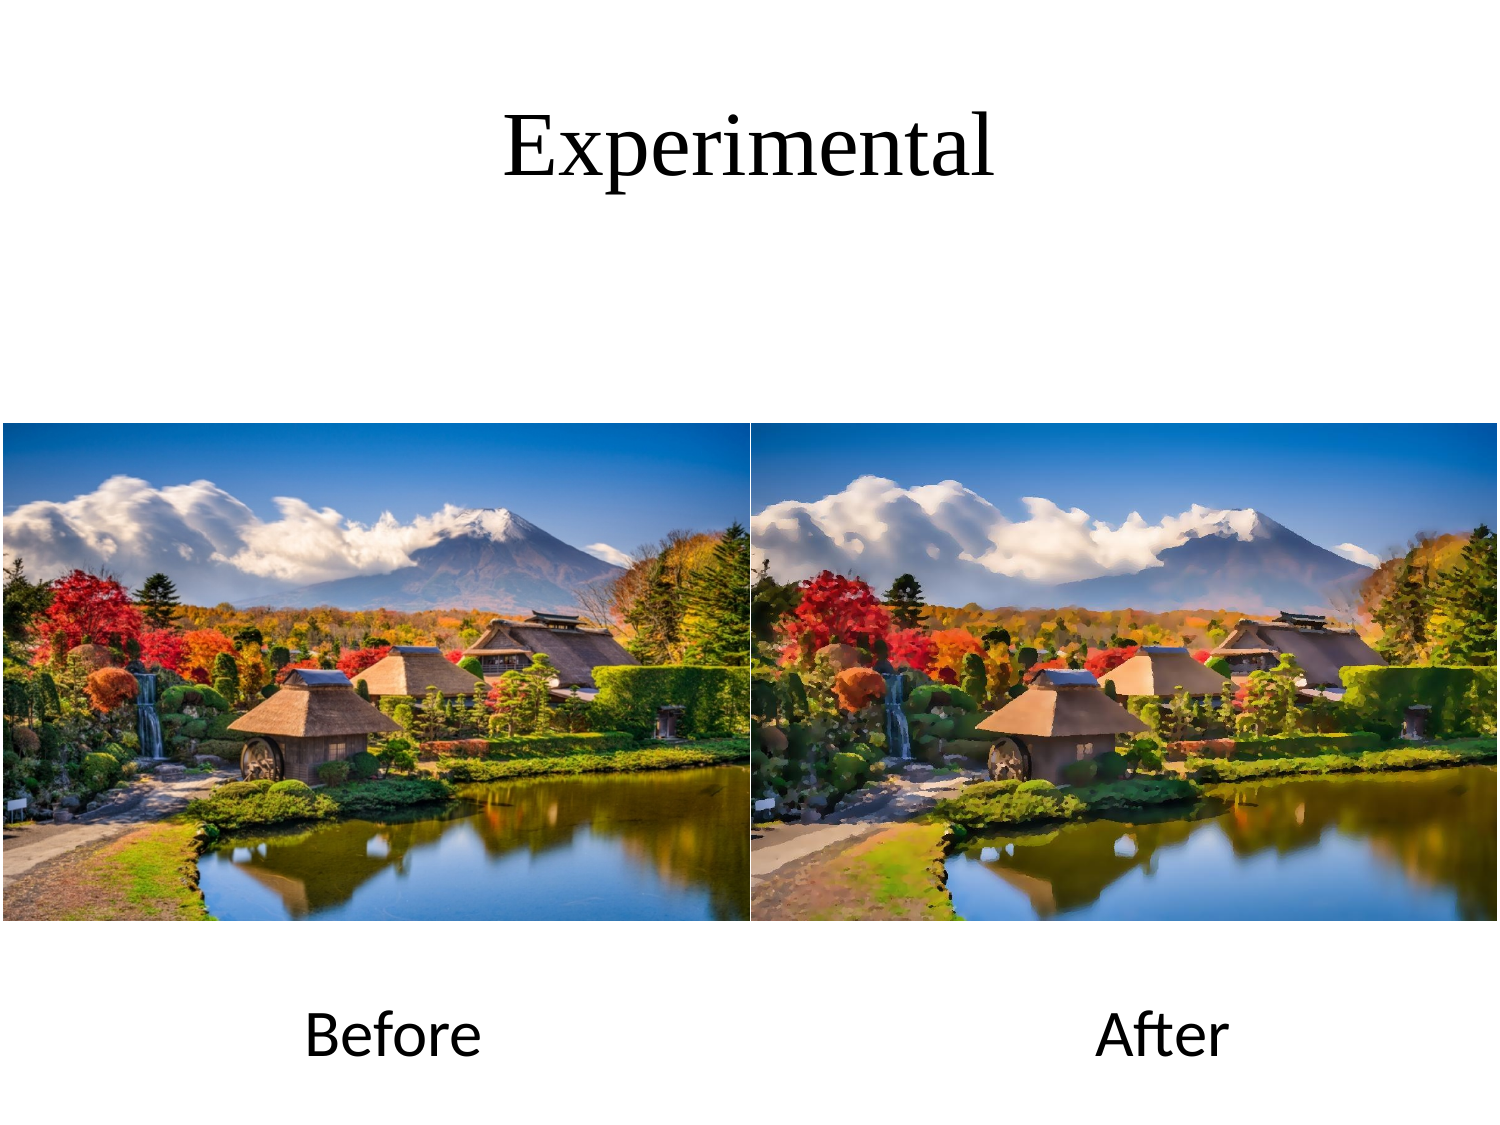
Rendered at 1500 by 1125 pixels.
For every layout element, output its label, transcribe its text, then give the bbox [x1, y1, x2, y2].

picture [750, 423, 1497, 921]
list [3, 423, 748, 921]
text_box Before [289, 982, 660, 1078]
title Experimental [75, 45, 1425, 233]
text_box After [1080, 982, 1498, 1078]
